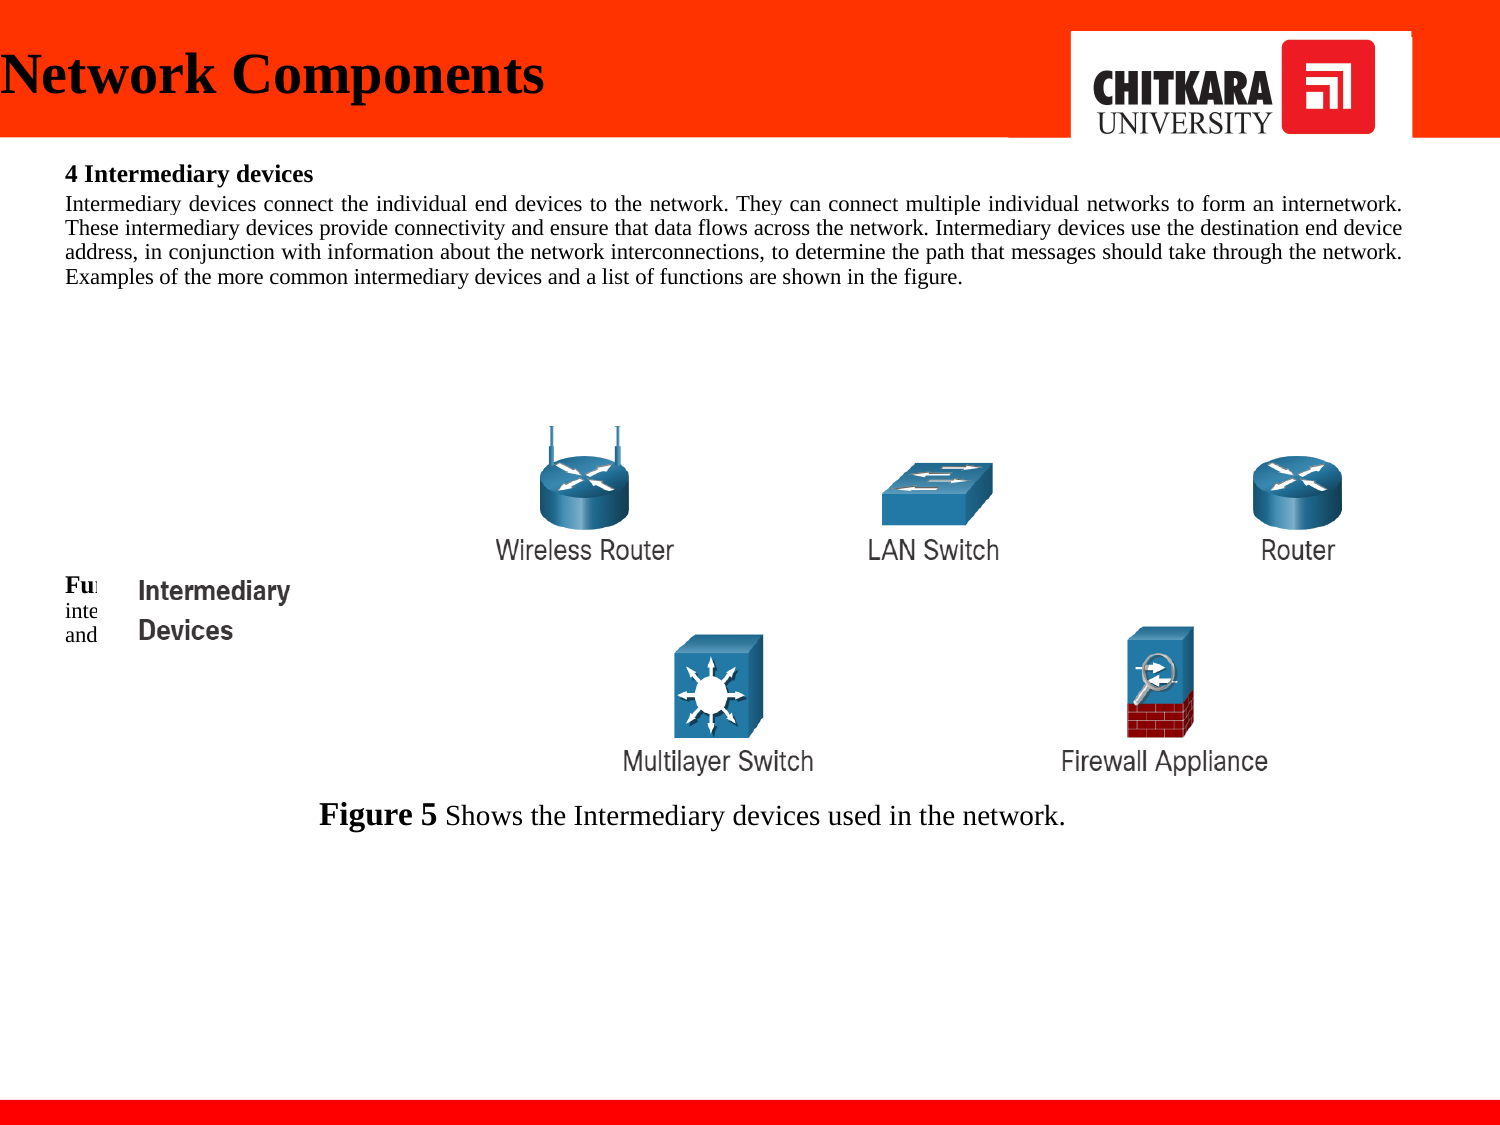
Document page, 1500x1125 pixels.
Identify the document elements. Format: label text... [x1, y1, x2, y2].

list 4 Intermediary devices Intermediary devices connect the individual end devices to the network. They can connect multiple individual networks to form an internetwork. These intermediary devices provide connectivity and ensure that data flows across the network. Intermediary devices use the destination end device address, in conjunction with information about the network interconnections, to determine the path that messages should take through the network. Examples of the more common intermediary devices and a list of functions are shown in the figure. Functions: Regenerates and retransmits communication signals, Maintain information about what pathways exist through the network and internetwork, Notify other devices of errors and communication failures, Direct data along alternate pathways when there is a link failure, Classify and direct messages according to priorities, Permit or deny the flow of data, based on security settings [52, 160, 1403, 693]
title Network Components [0, 0, 900, 150]
picture [1074, 37, 1390, 138]
text_box Figure 5 Shows the Intermediary devices used in the network. [304, 791, 1087, 839]
picture [97, 426, 1403, 783]
